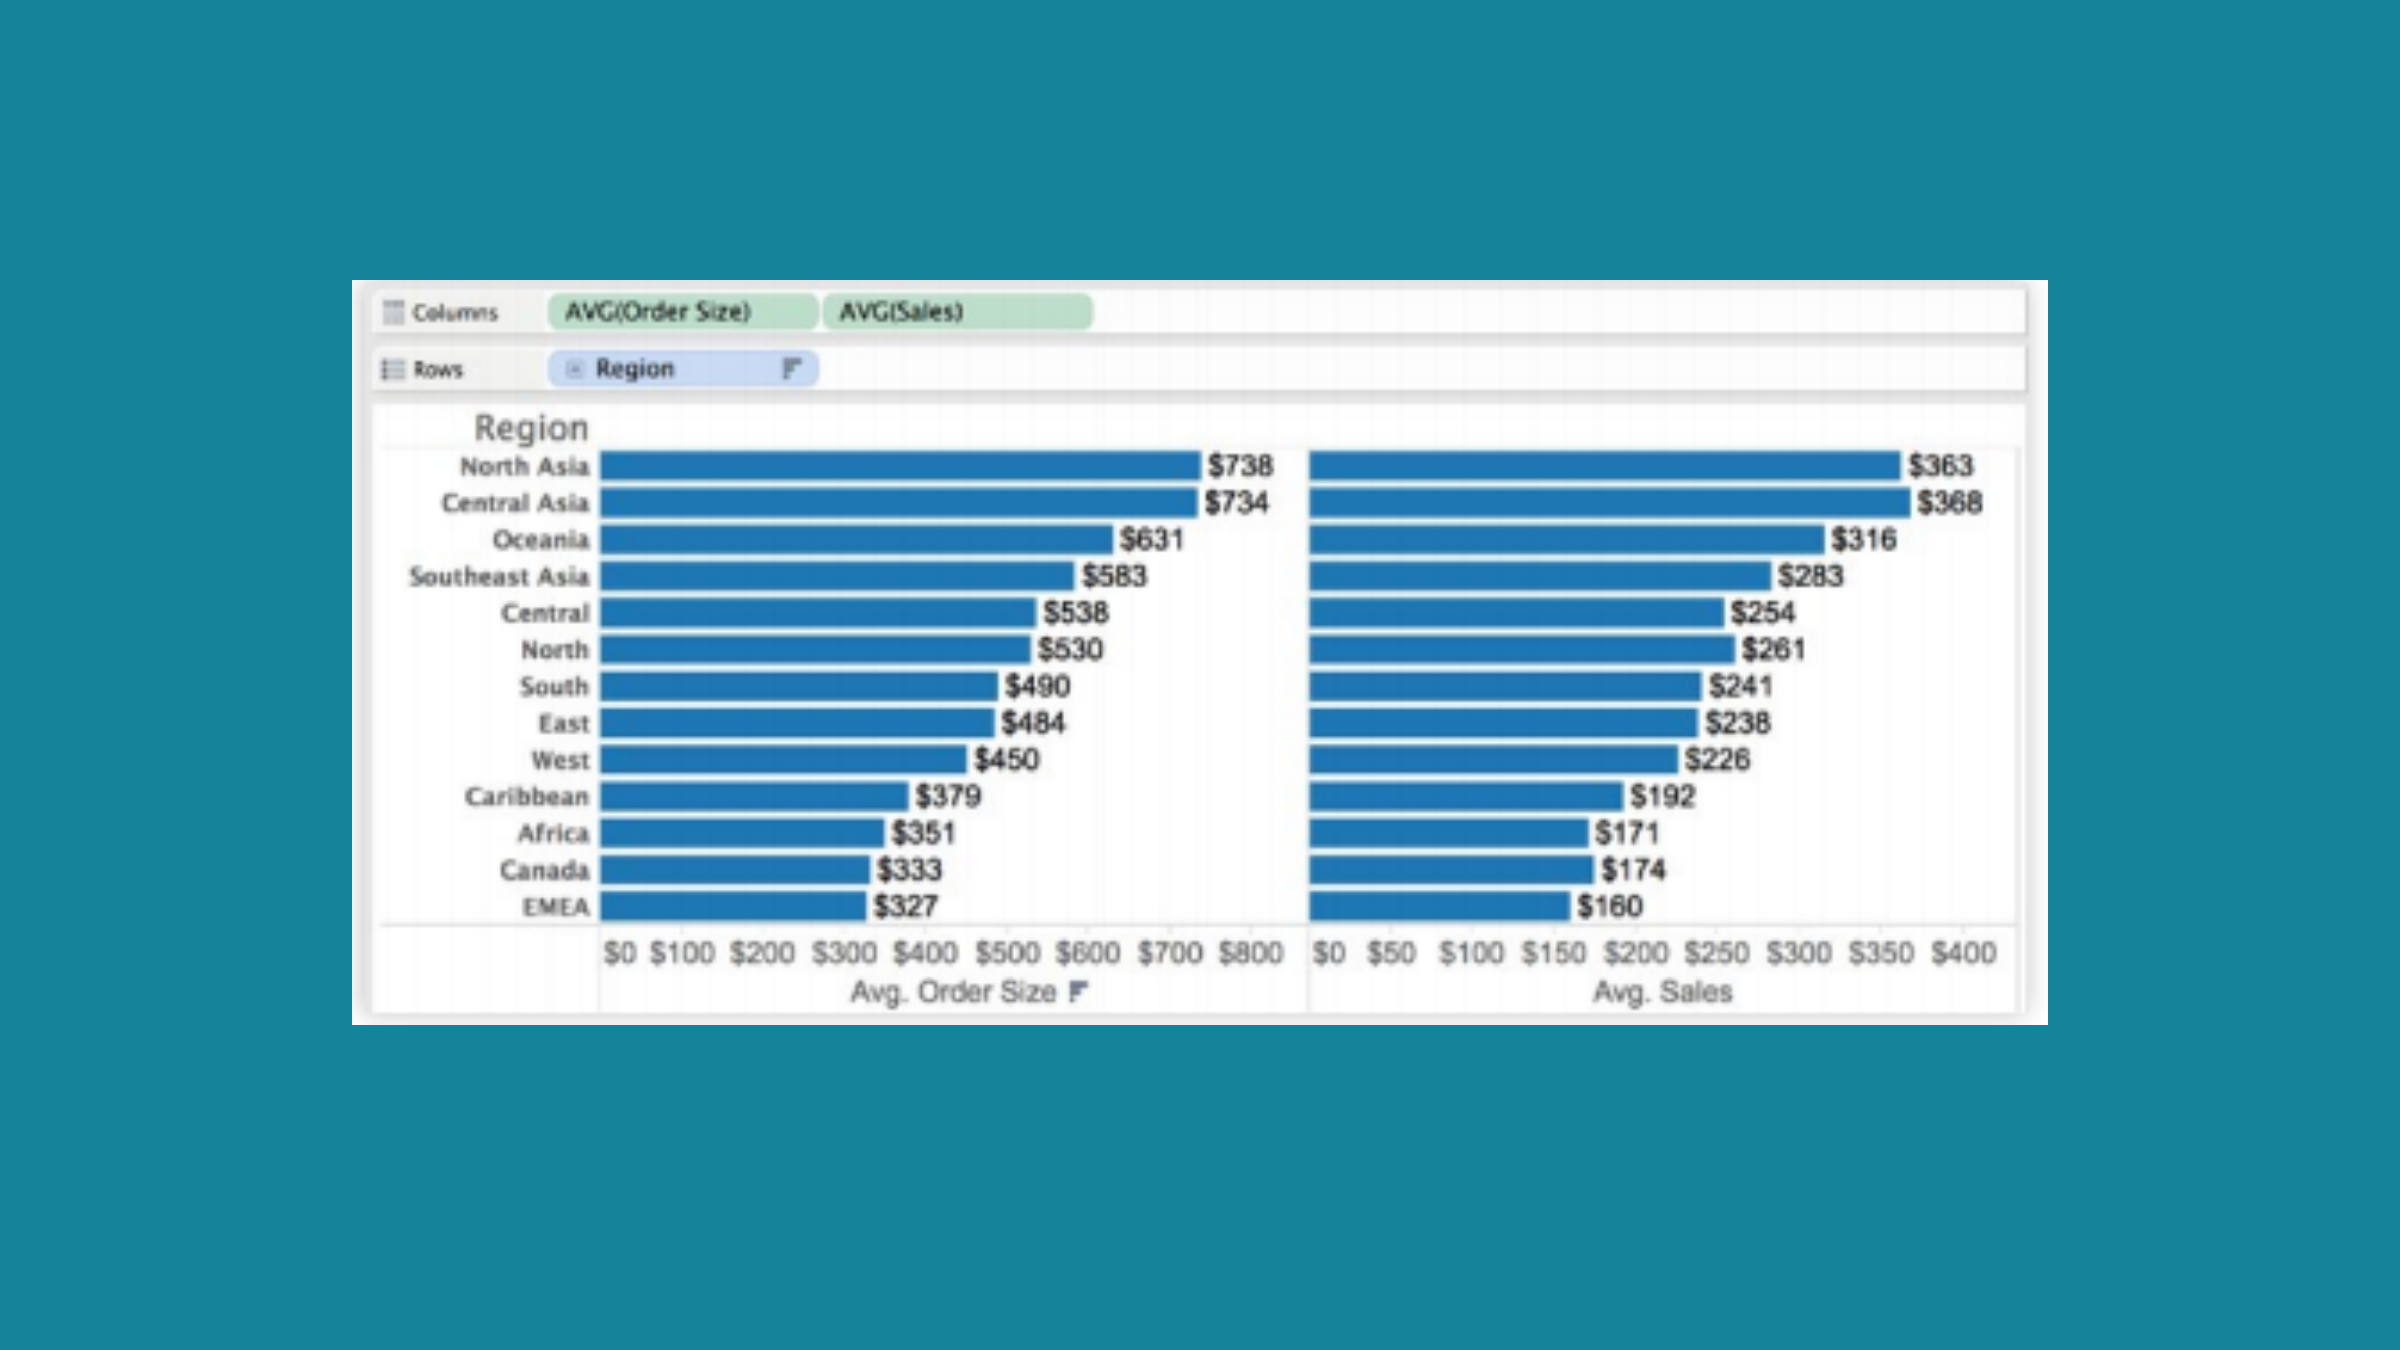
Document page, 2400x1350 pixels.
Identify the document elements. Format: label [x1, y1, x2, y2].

picture [352, 280, 2048, 1025]
